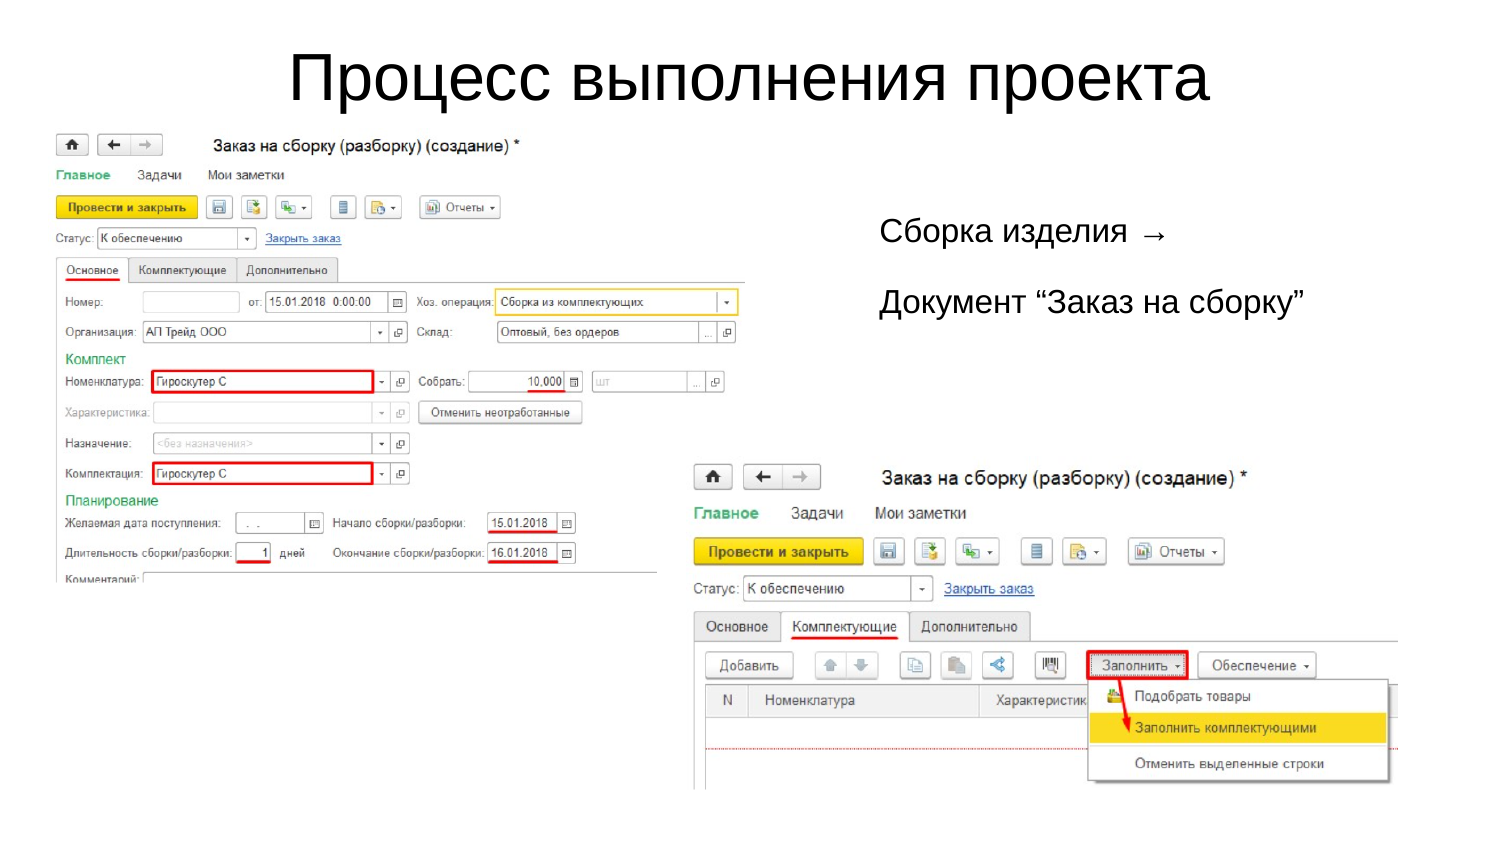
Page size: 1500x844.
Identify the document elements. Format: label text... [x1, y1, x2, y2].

picture [44, 123, 1471, 812]
title Процесс выполнения проекта [51, 19, 1449, 114]
list Сборка изделия → Документ “Заказ на сборку” [864, 188, 1344, 365]
